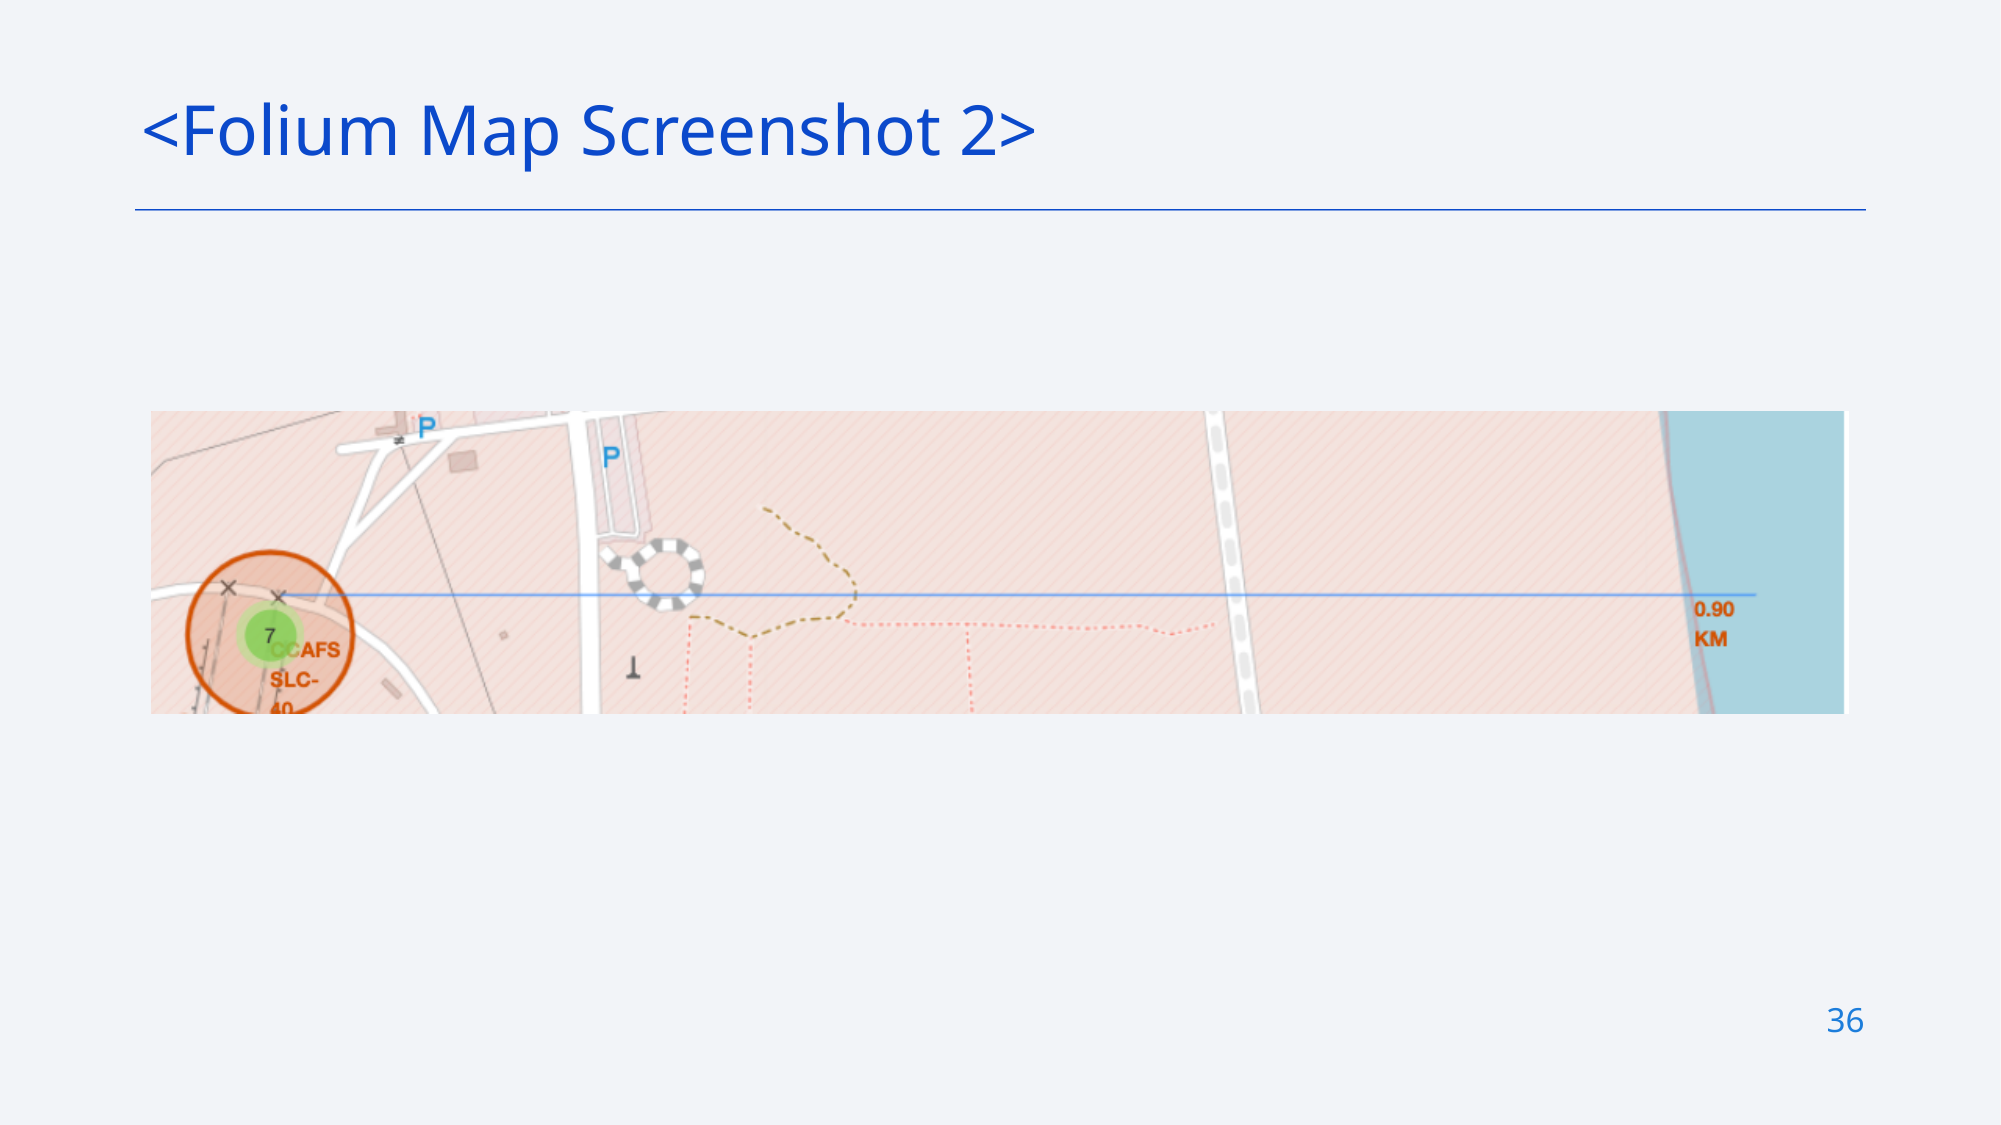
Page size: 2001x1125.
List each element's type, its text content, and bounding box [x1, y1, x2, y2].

text_box <Folium Map Screenshot 2> [126, 88, 1852, 179]
slide_number 36 [1429, 988, 1880, 1055]
picture [0, 0, 2001, 1125]
